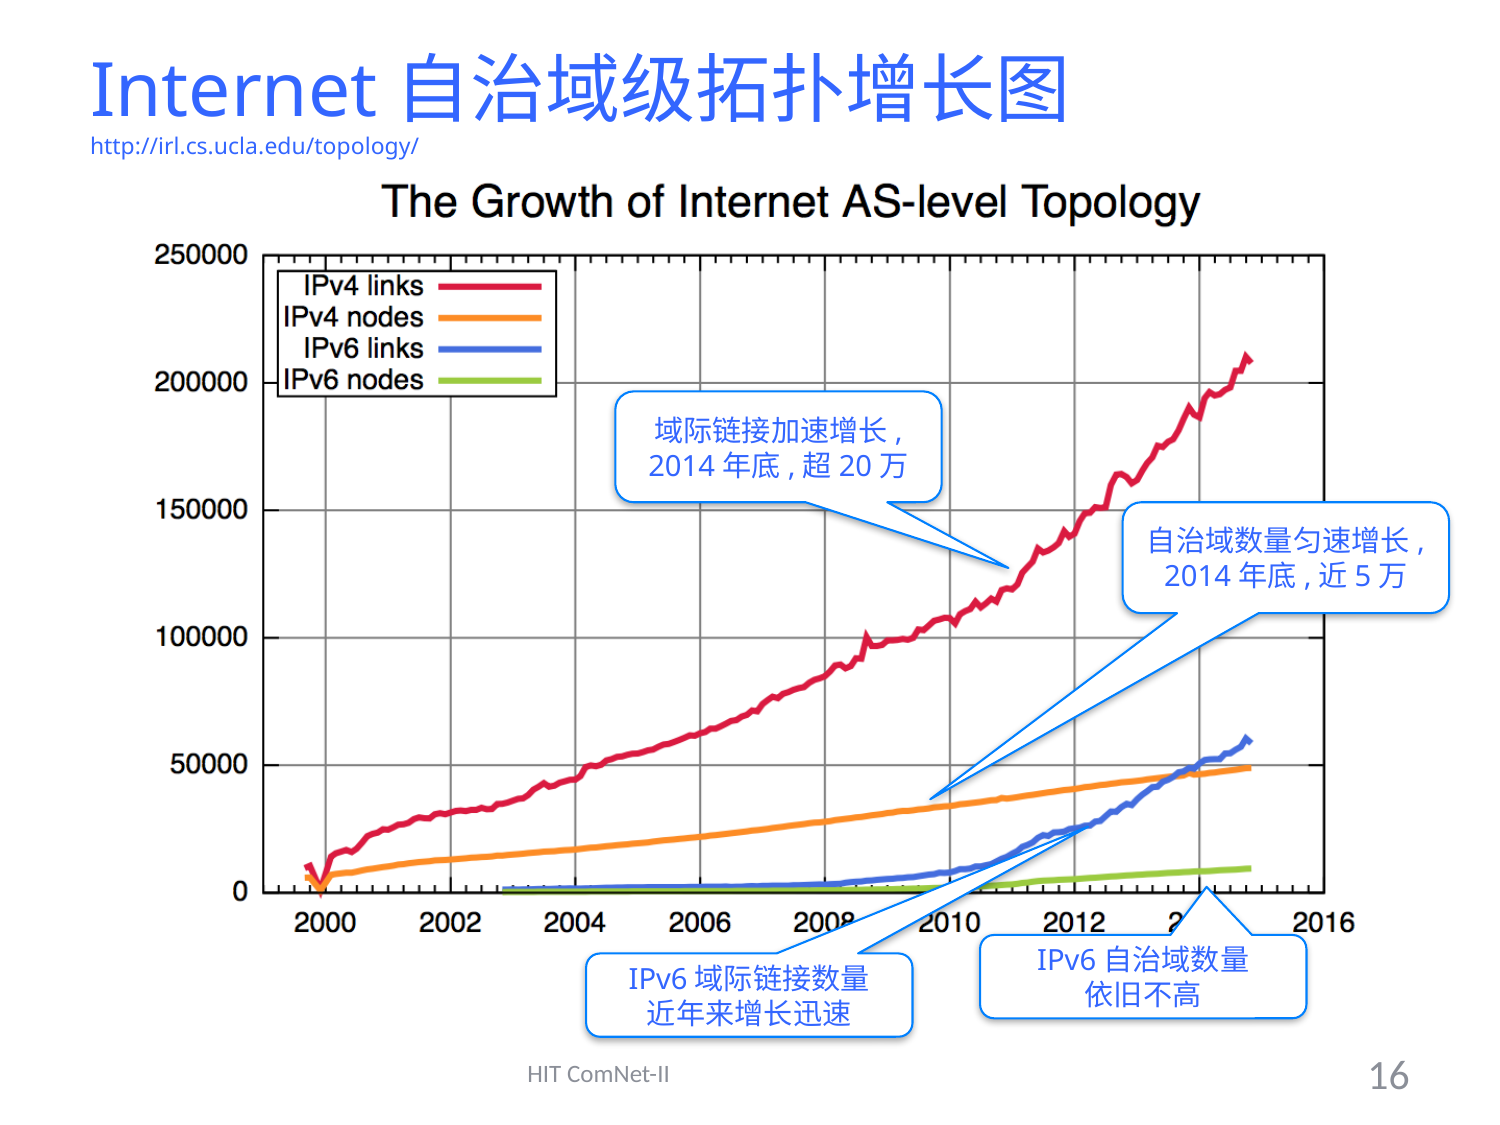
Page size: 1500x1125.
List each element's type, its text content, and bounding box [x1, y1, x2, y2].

slide_number 16 [1074, 1042, 1425, 1103]
footer HIT ComNet-II [512, 1042, 988, 1103]
text_box IPv6域际链接数量 近年来增长迅速 [585, 963, 914, 1038]
text_box IPv6自治域数量 依旧不高 [979, 963, 1308, 1020]
picture [133, 170, 1365, 955]
text_box 自治域数量匀速增长, 2014年底,近5万 [1370, 501, 1450, 614]
title Internet自治域级拓扑增长图 http://irl.cs.ucla.edu/topology/ [75, 6, 1425, 194]
